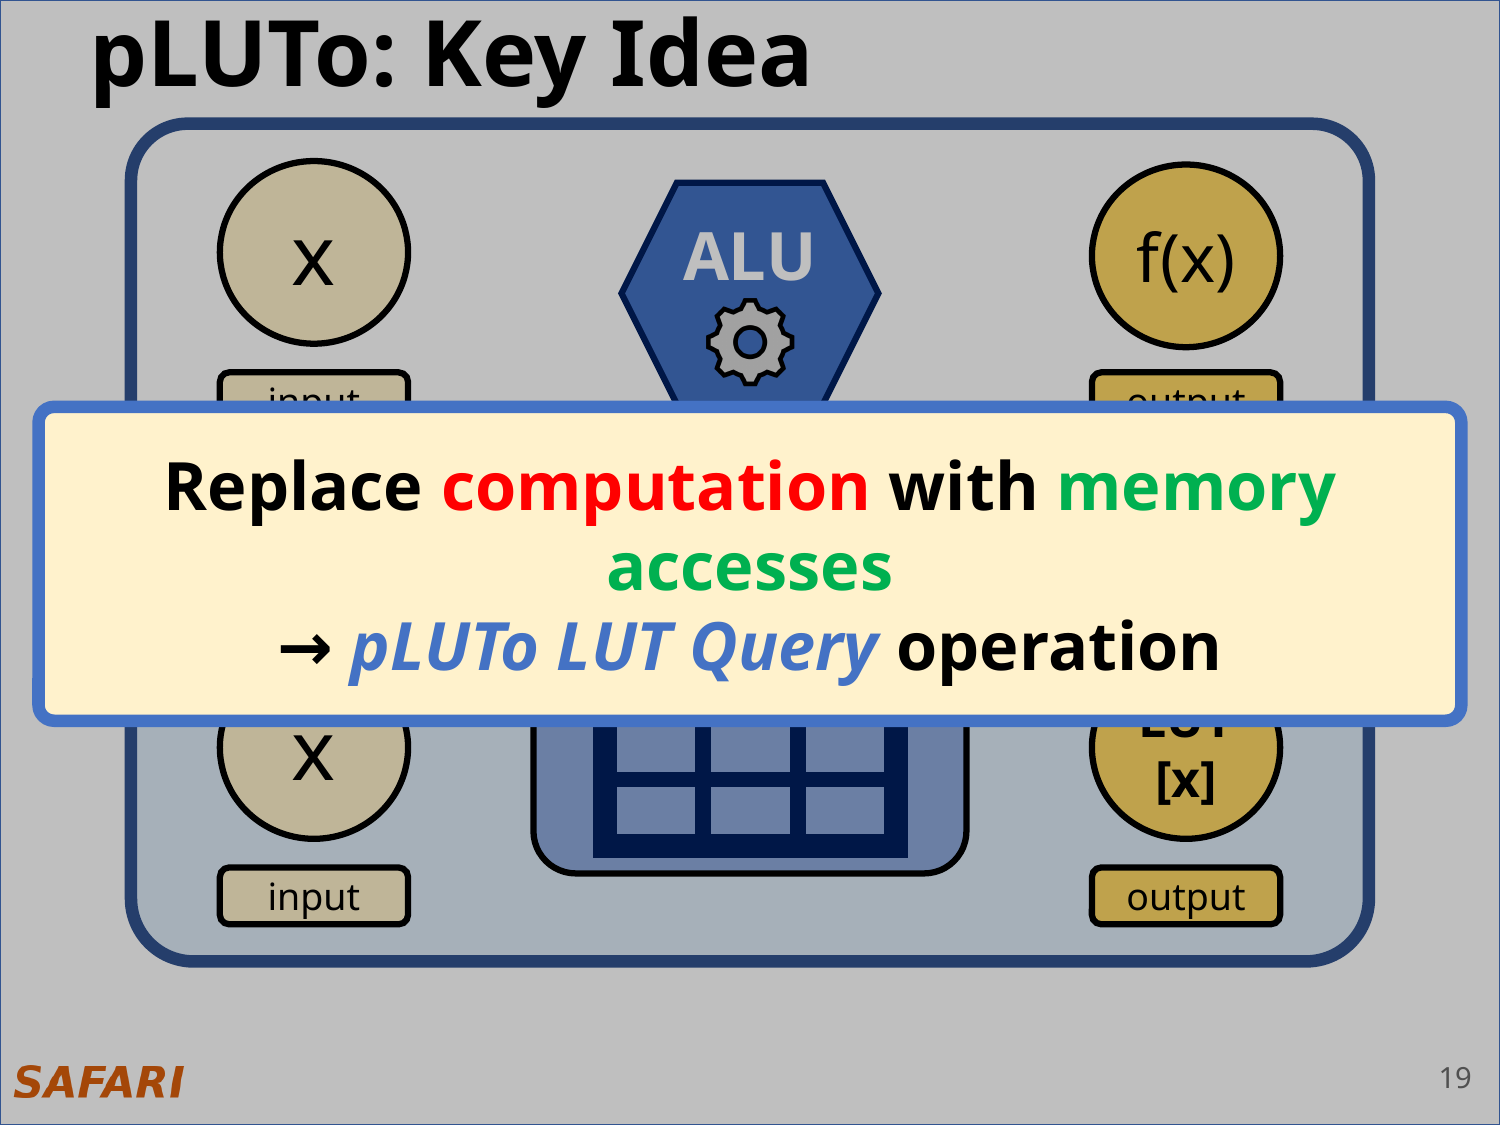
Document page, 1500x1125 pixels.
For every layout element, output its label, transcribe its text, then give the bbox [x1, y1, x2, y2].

picture [691, 283, 809, 401]
text_box [0, 0, 1500, 1125]
picture [561, 558, 939, 936]
text_box Replace computation with memory accesses → pLUTo LUT Query operation [38, 406, 1462, 721]
